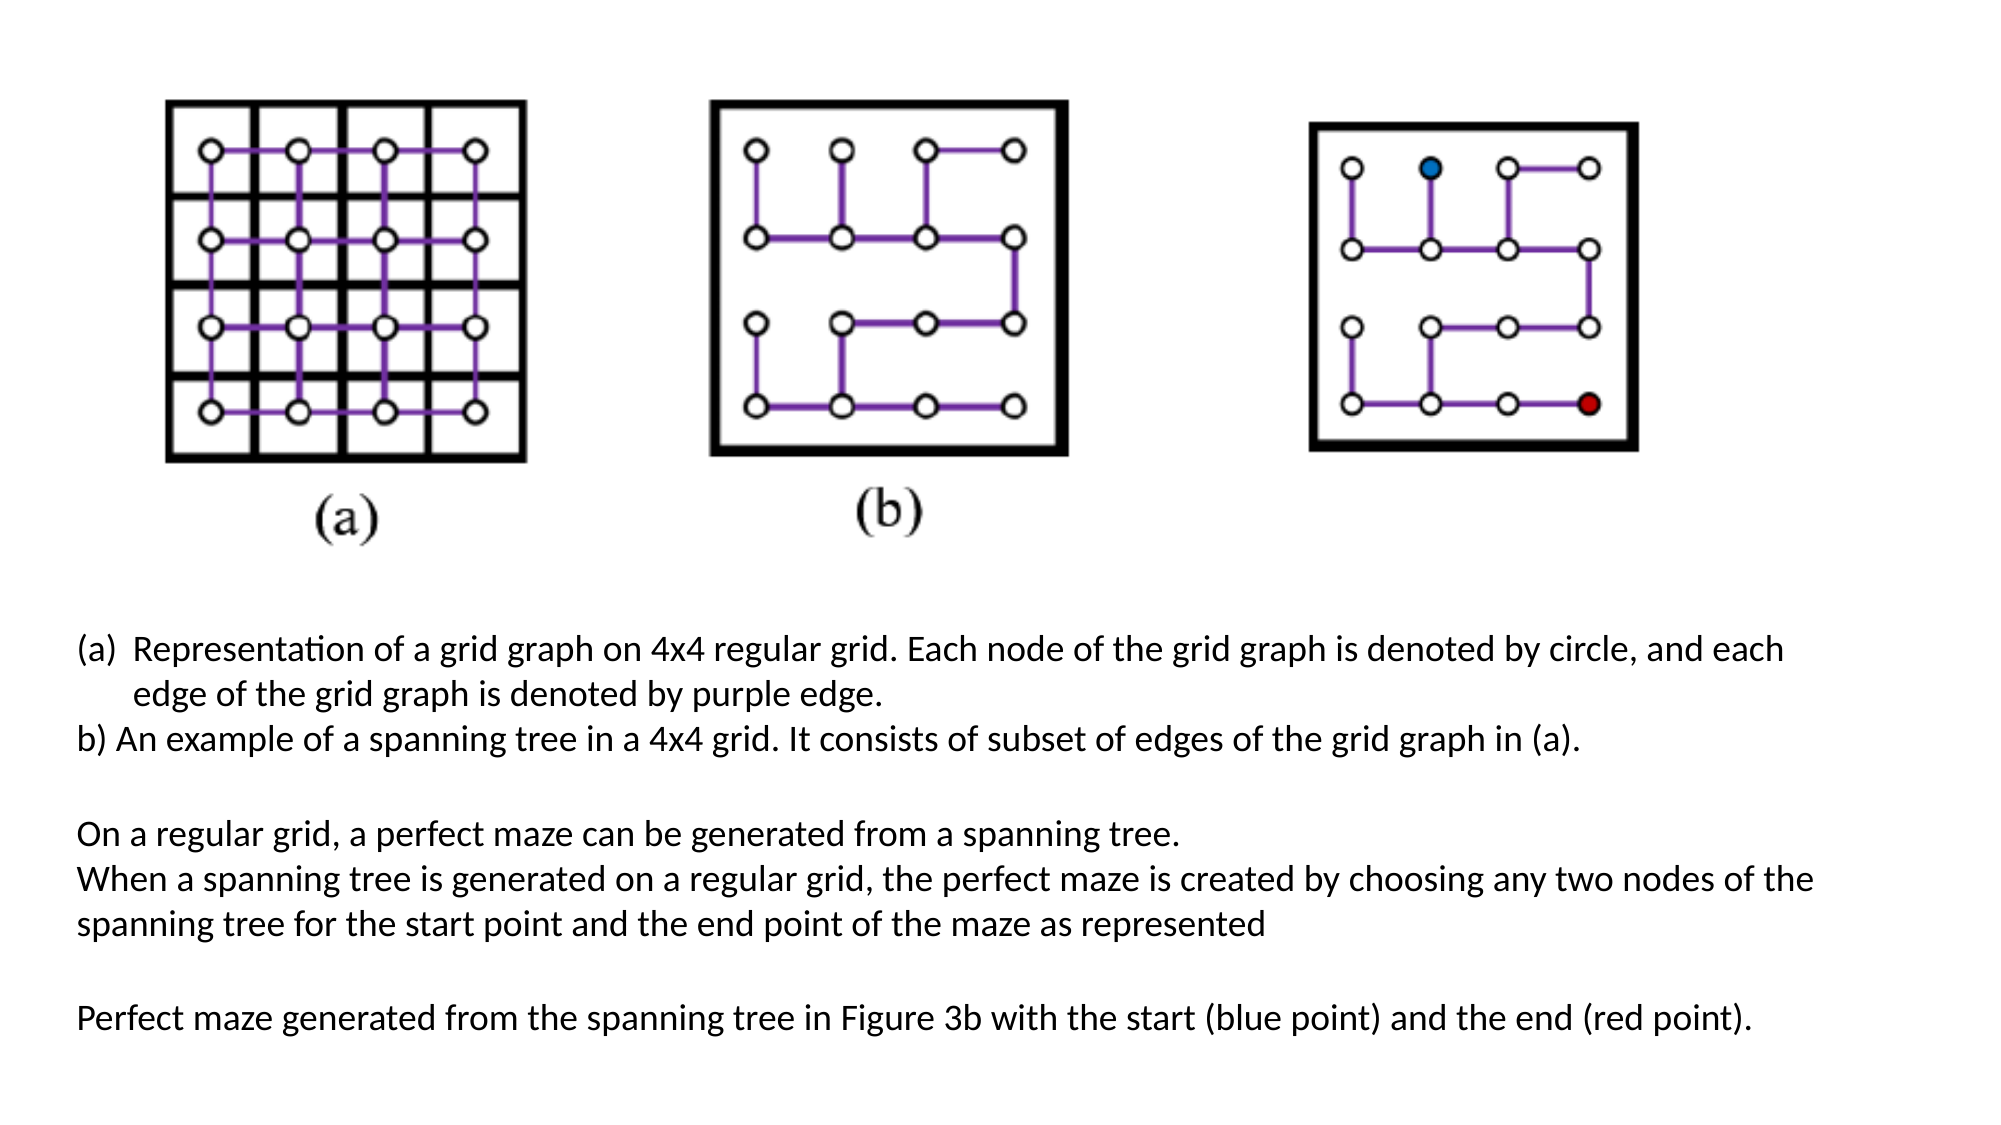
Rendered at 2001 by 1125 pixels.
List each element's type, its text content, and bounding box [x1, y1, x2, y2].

text_box On a regular grid, a perfect maze can be generated from a spanning tree. When a spanning tree is generated on a regular grid, the perfect maze is created by choosing any two nodes of the spanning tree for the start point and the end point of the maze as represented [61, 801, 1938, 951]
text_box Representation of a grid graph on 4x4 regular grid. Each node of the grid graph is denoted by circle, and each edge of the grid graph is denoted by purple edge. b) An example of a spanning tree in a 4x4 grid. It consists of subset of edges of the grid graph in (a). [61, 616, 1847, 767]
text_box Perfect maze generated from the spanning tree in Figure 3b with the start (blue point) and the end (red point). [61, 985, 1938, 1046]
picture [107, 59, 1146, 601]
picture [1273, 101, 1674, 474]
